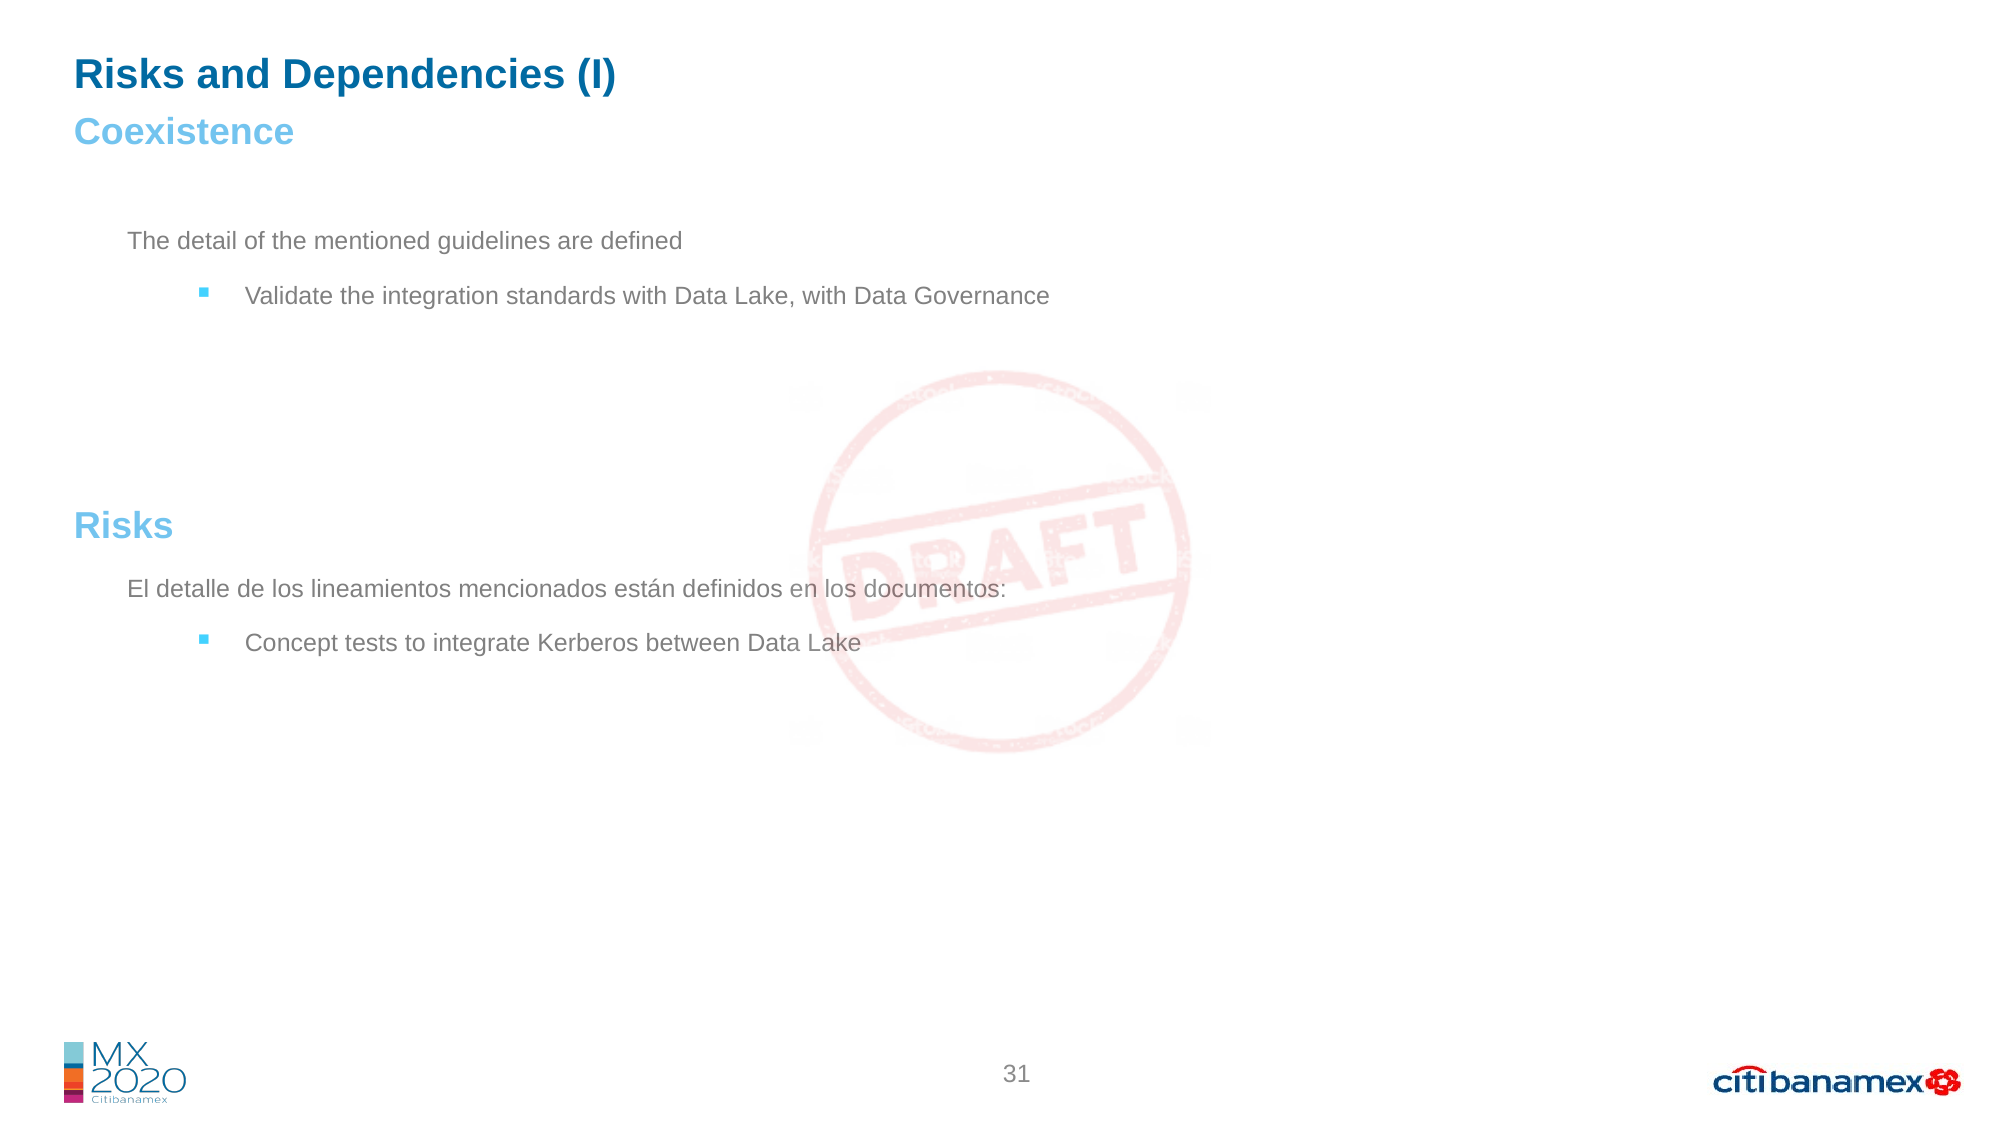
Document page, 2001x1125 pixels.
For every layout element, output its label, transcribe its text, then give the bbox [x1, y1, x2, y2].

text_box Risks [66, 493, 784, 553]
picture [789, 351, 1211, 774]
text_box Coexistence [66, 100, 942, 160]
picture [64, 1042, 186, 1103]
text_box El detalle de los lineamientos mencionados están definidos en los documentos: Concept tests to integrate Kerberos between Data Lake [112, 549, 1488, 798]
text_box The detail of the mentioned guidelines are defined Validate the integration standards with Data Lake, with Data Governance [112, 202, 1488, 450]
text_box Risks and Dependencies (I) [66, 38, 1311, 104]
picture [131, 1042, 144, 1050]
picture [1707, 1063, 1964, 1097]
picture [97, 1042, 117, 1060]
